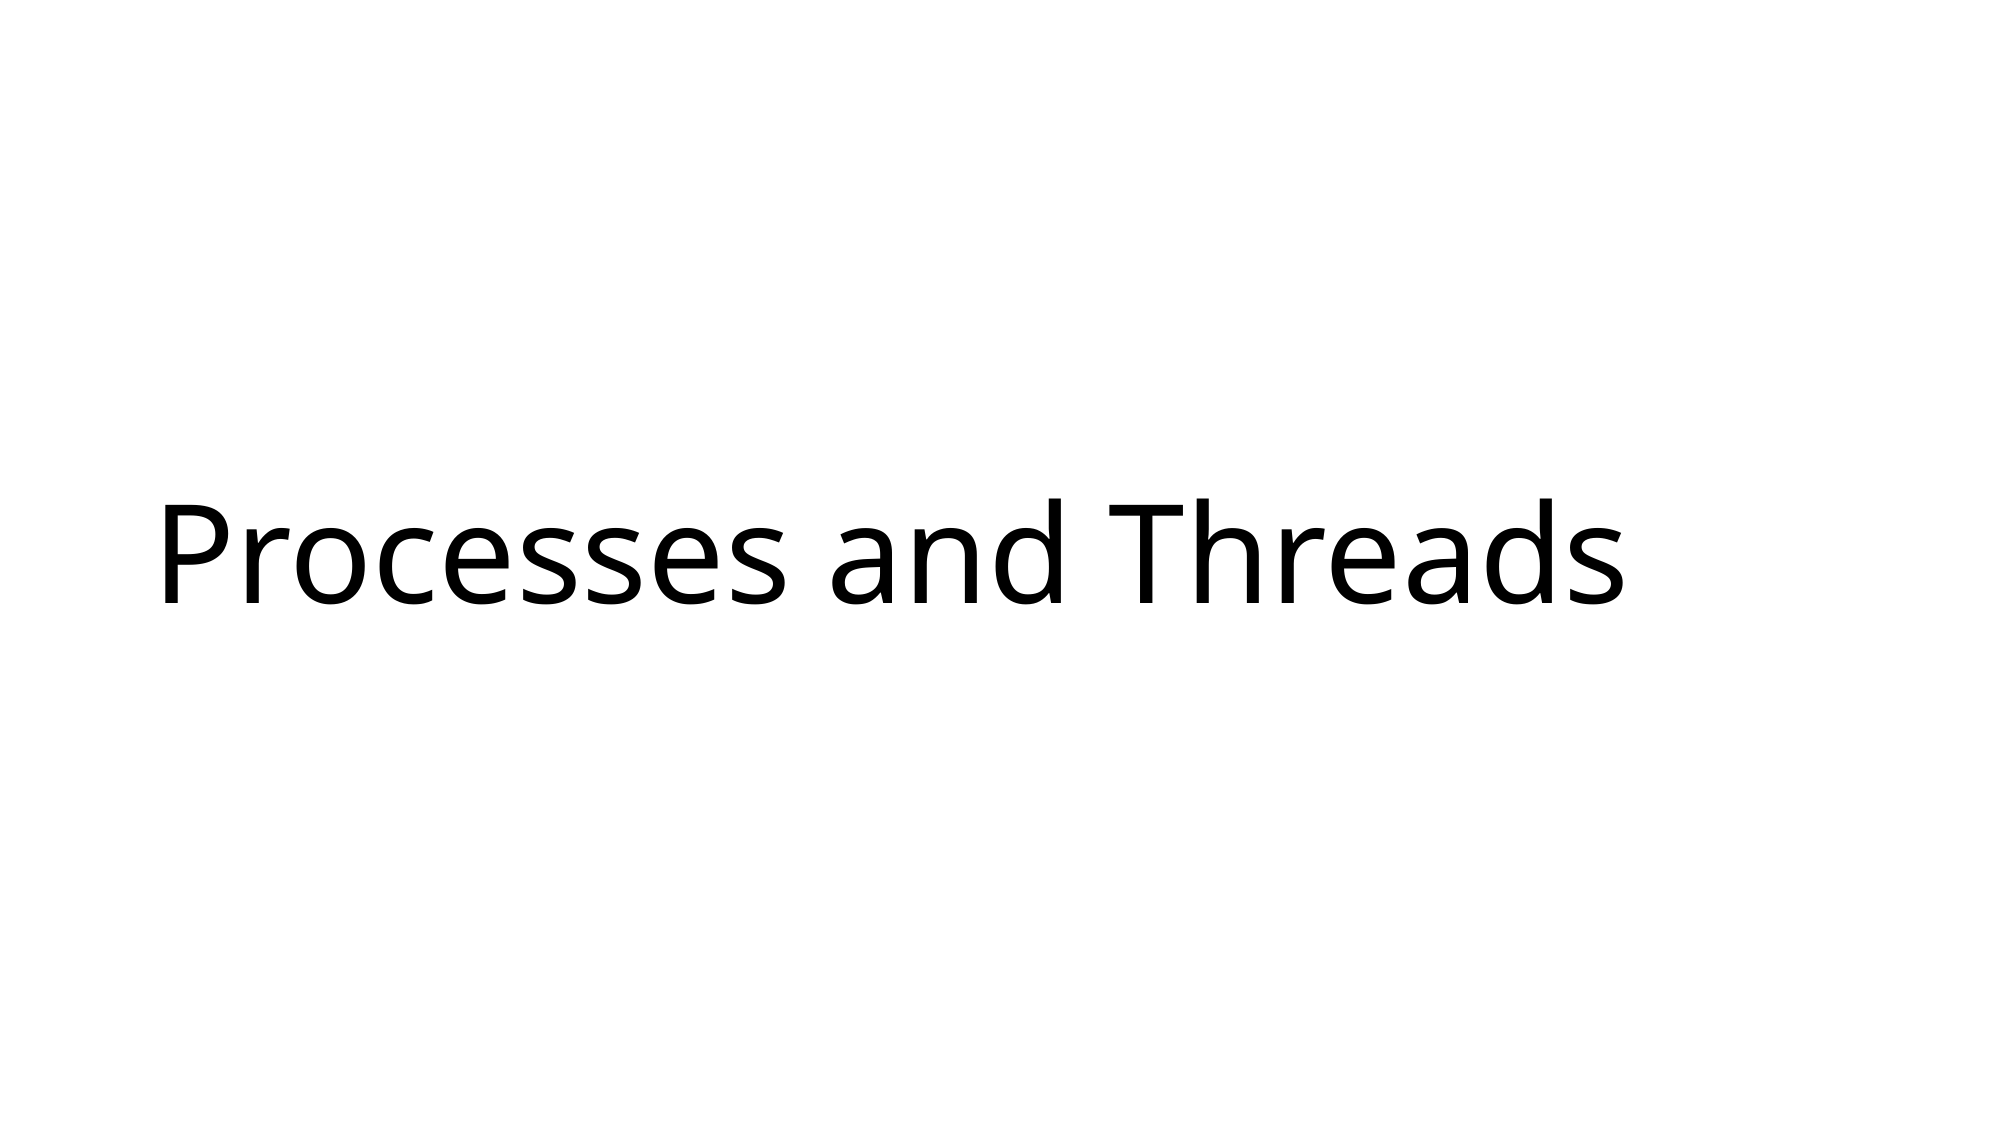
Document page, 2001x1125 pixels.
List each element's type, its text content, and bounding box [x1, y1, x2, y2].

title Processes and Threads [137, 450, 1863, 668]
